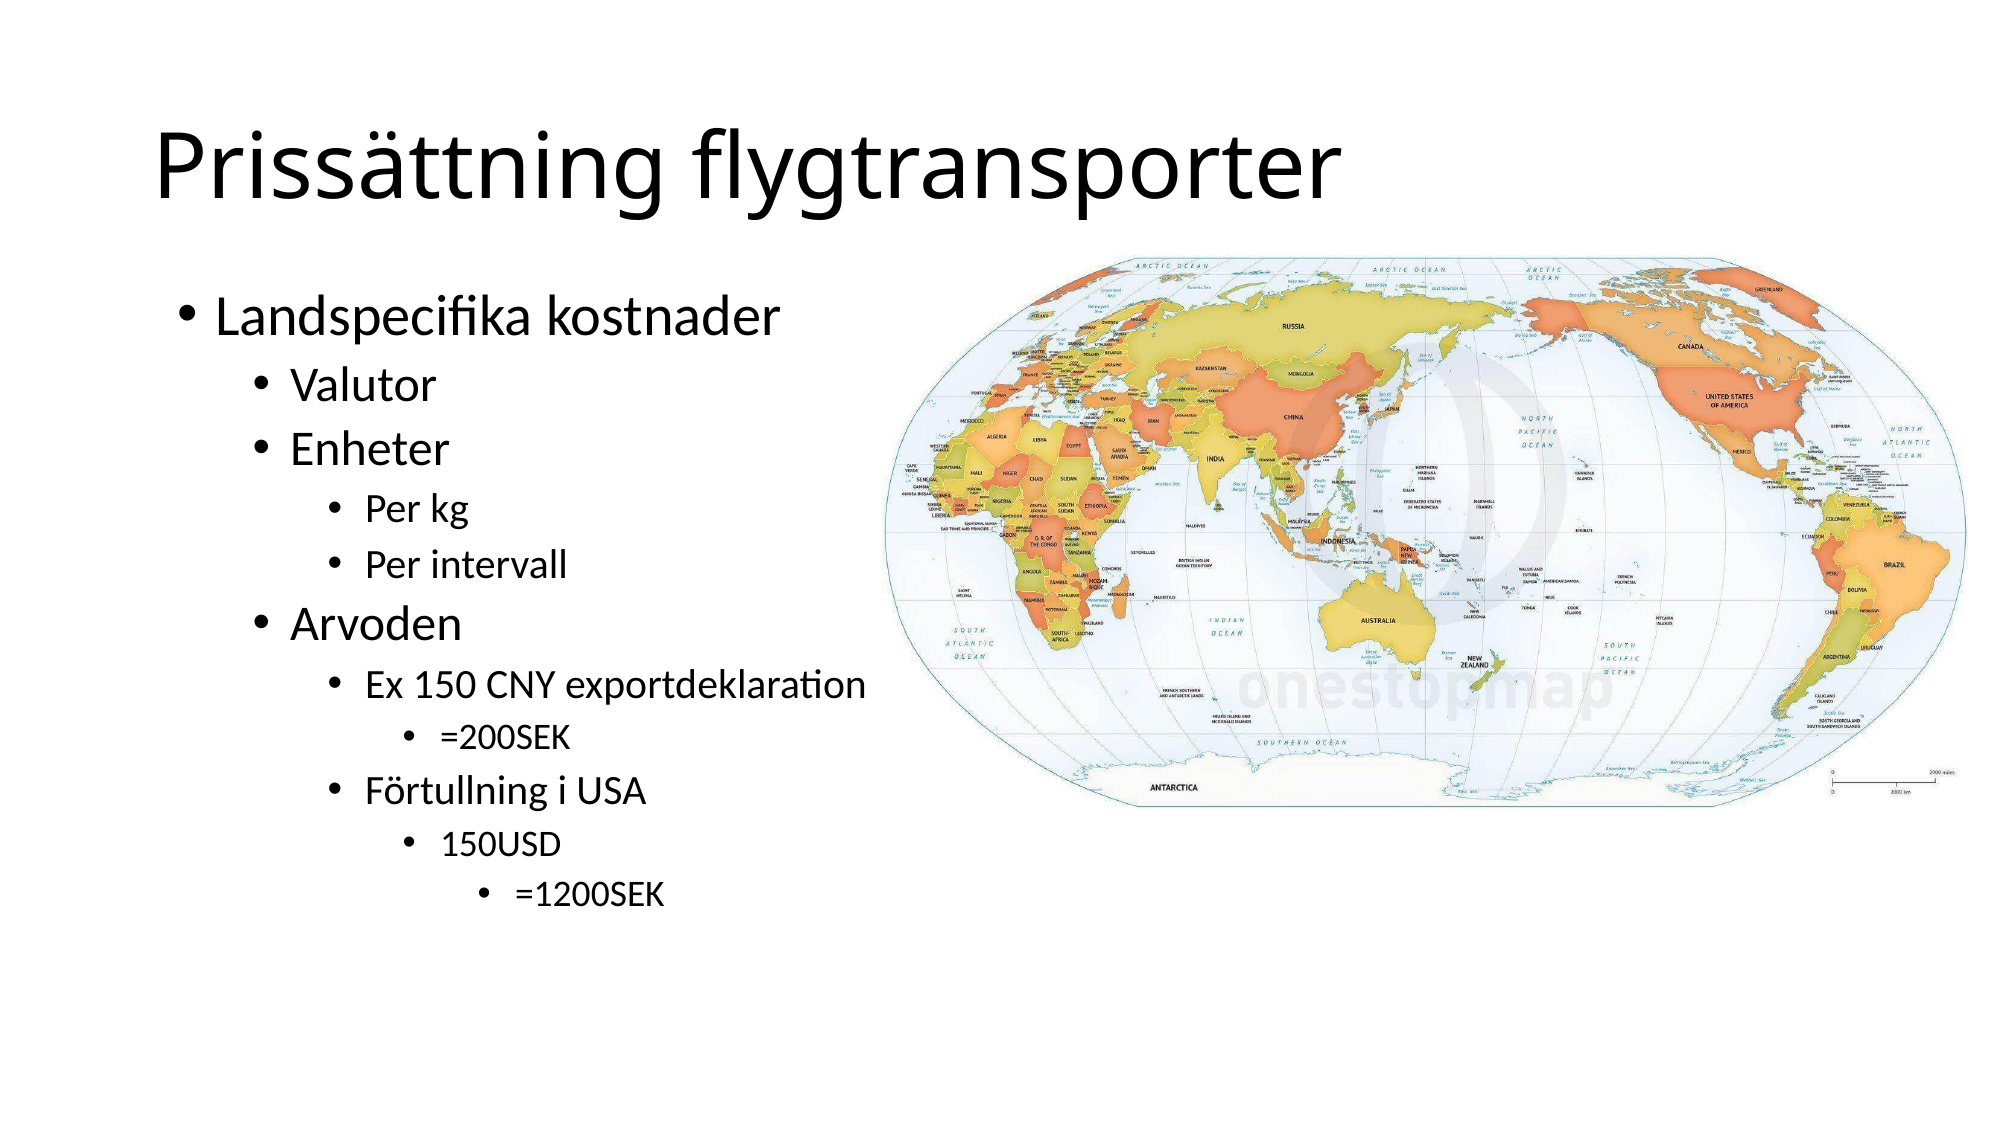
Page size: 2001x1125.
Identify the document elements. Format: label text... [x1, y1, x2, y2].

picture [882, 255, 1968, 809]
list Landspecifika kostnader Valutor Enheter Per kg Per intervall Arvoden Ex 150 CNY exportdeklaration =200SEK Förtullning i USA 150USD =1200SEK [162, 278, 1888, 992]
title Prissättning flygtransporter [137, 59, 1863, 278]
